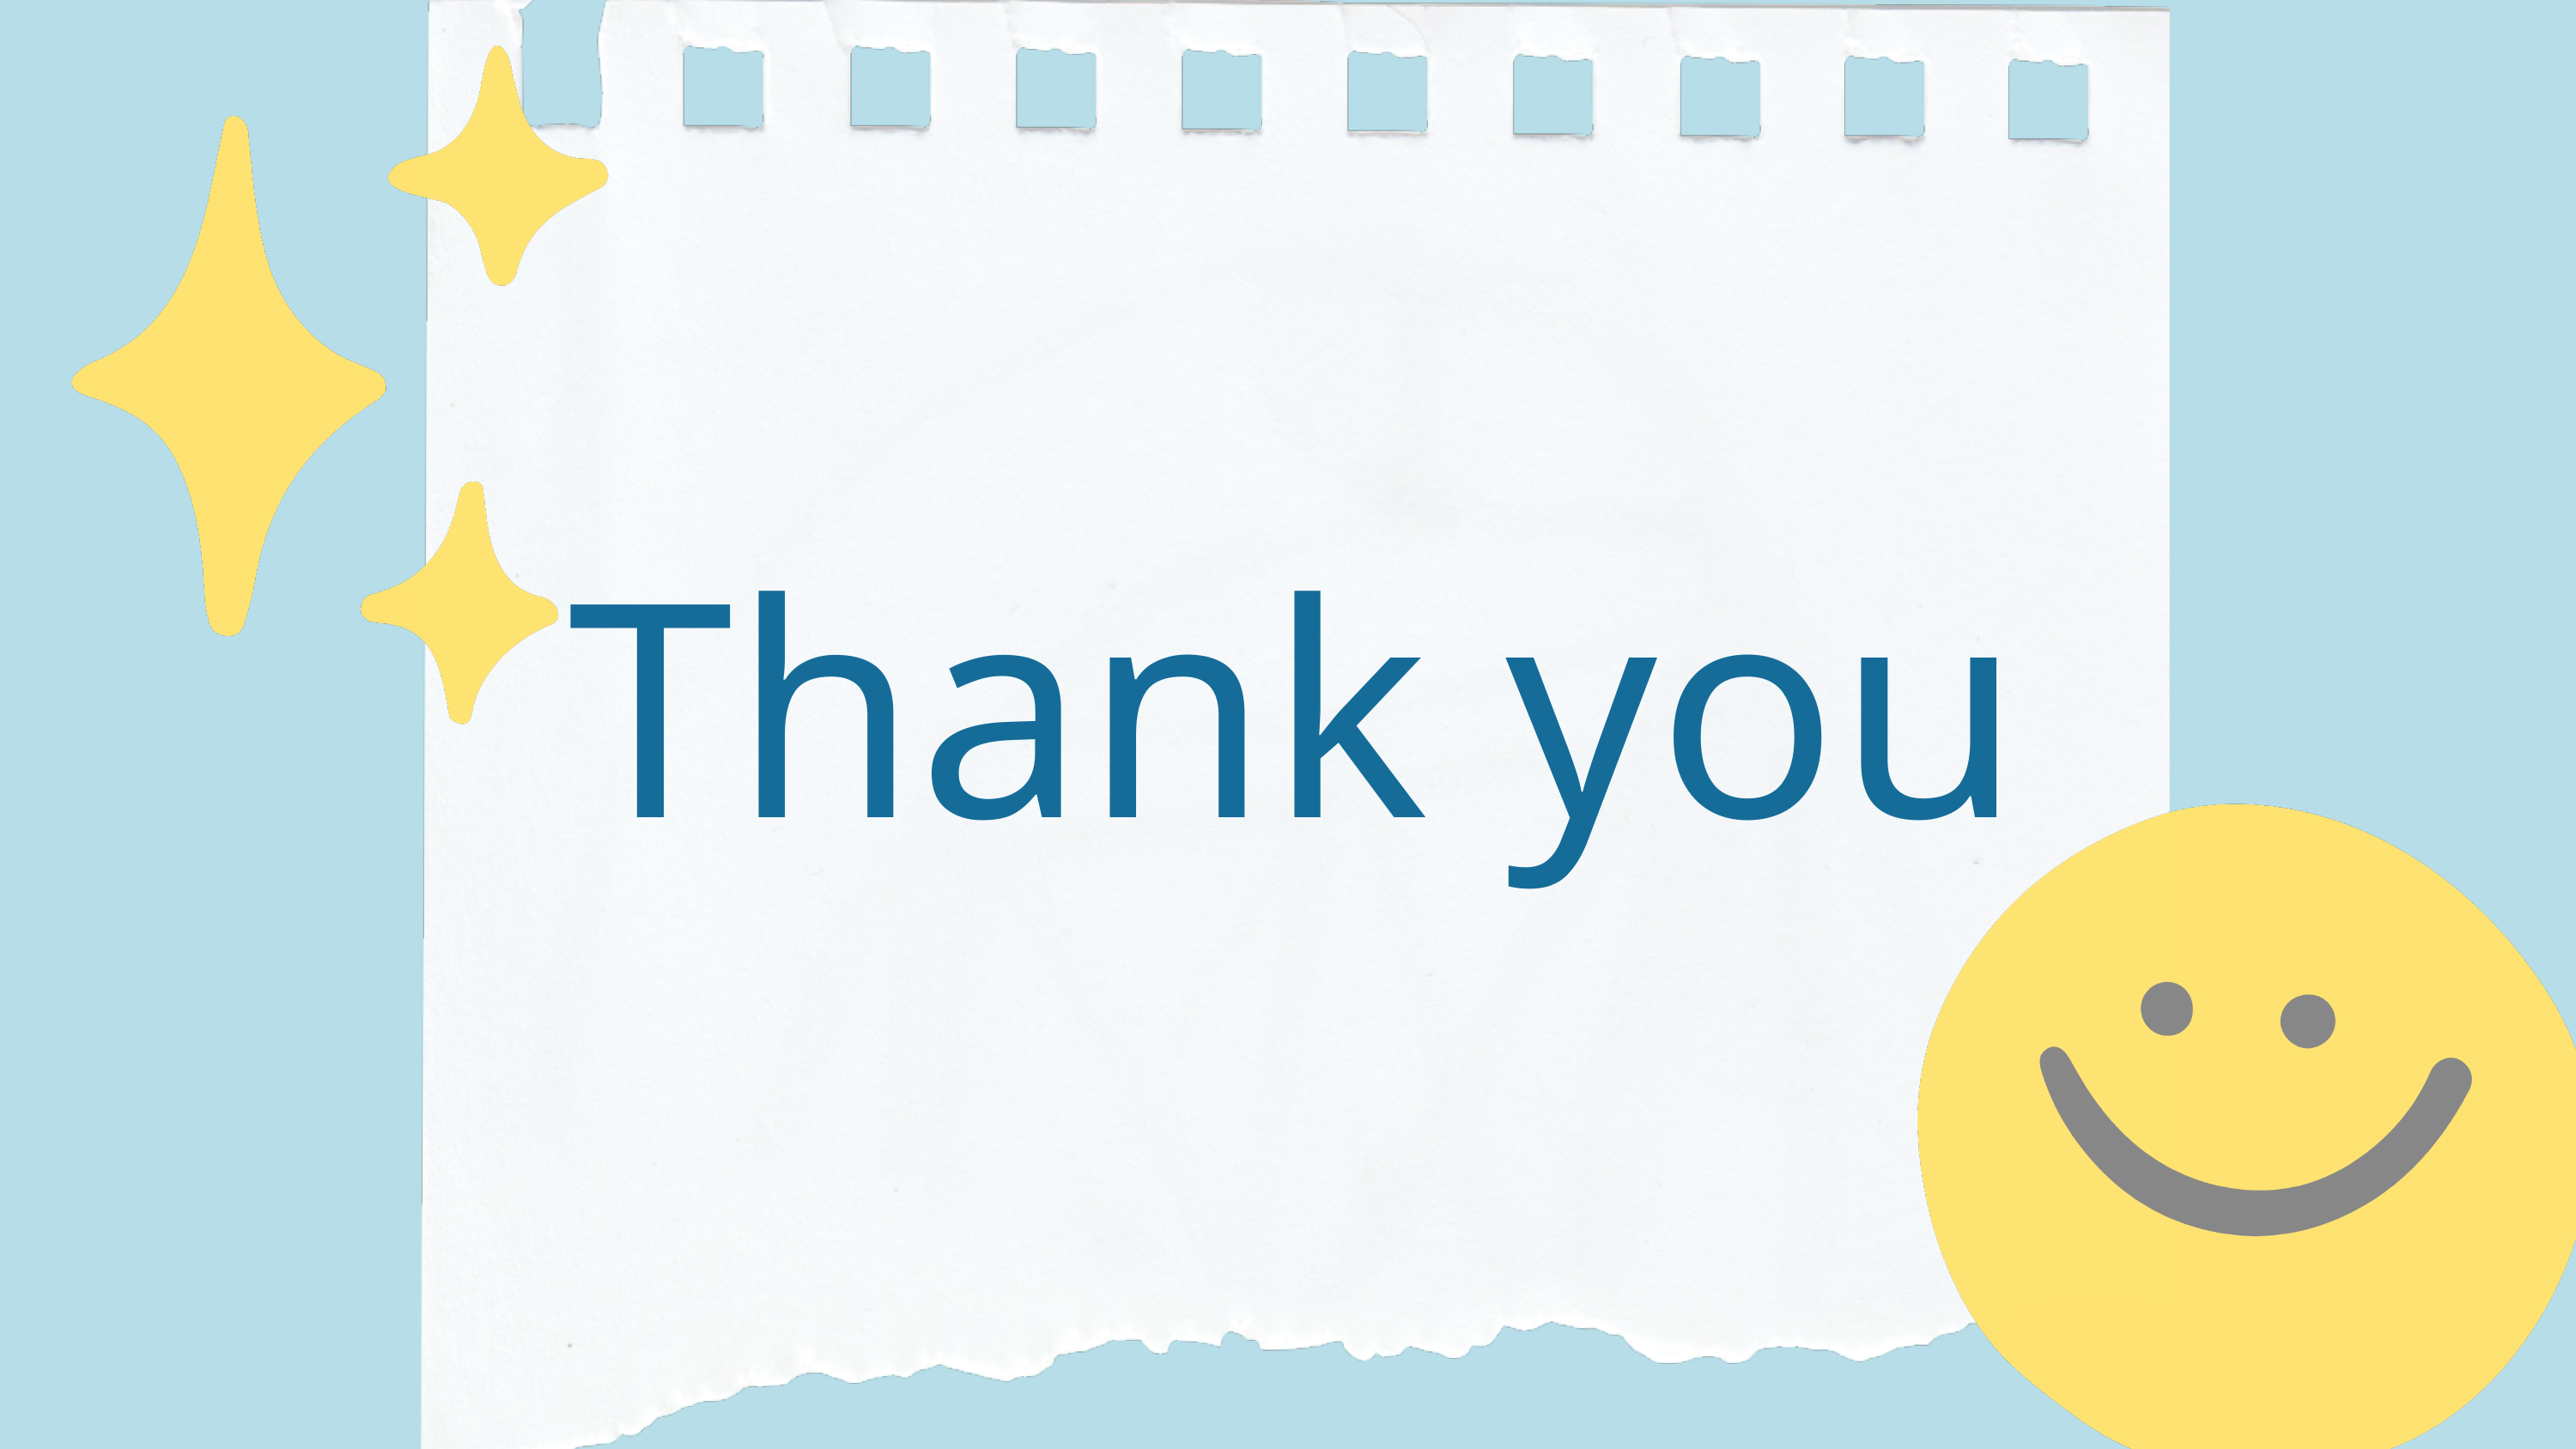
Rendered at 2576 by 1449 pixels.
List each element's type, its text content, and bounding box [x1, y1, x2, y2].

text_box [421, 878, 1914, 1449]
text_box [59, 34, 610, 724]
text_box [421, 0, 2170, 609]
text_box [1914, 803, 2576, 1449]
text_box Thank you [421, 609, 2170, 878]
